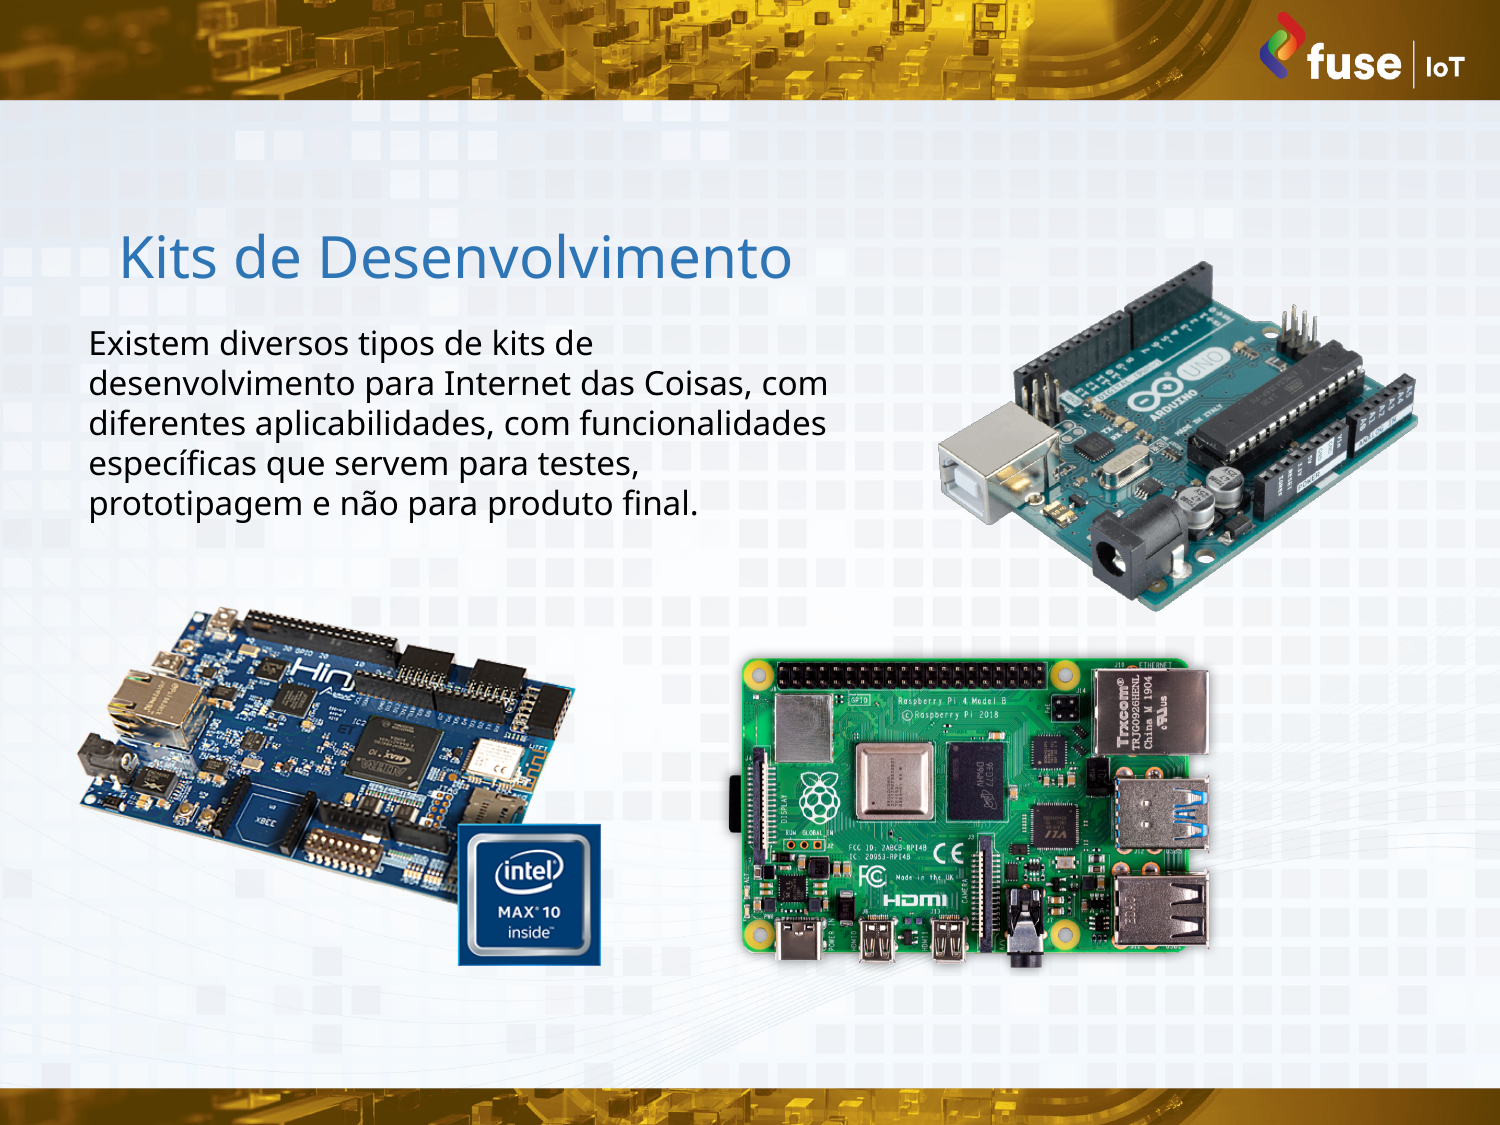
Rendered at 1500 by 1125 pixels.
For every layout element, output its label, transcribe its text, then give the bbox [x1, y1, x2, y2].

text_box Existem diversos tipos de kits de desenvolvimento para Internet das Coisas, com diferentes aplicabilidades, com funcionalidades específicas que servem para testes, prototipagem e não para produto final. [73, 314, 867, 610]
picture [0, 0, 1500, 1125]
text_box Kits de Desenvolvimento [104, 213, 809, 298]
